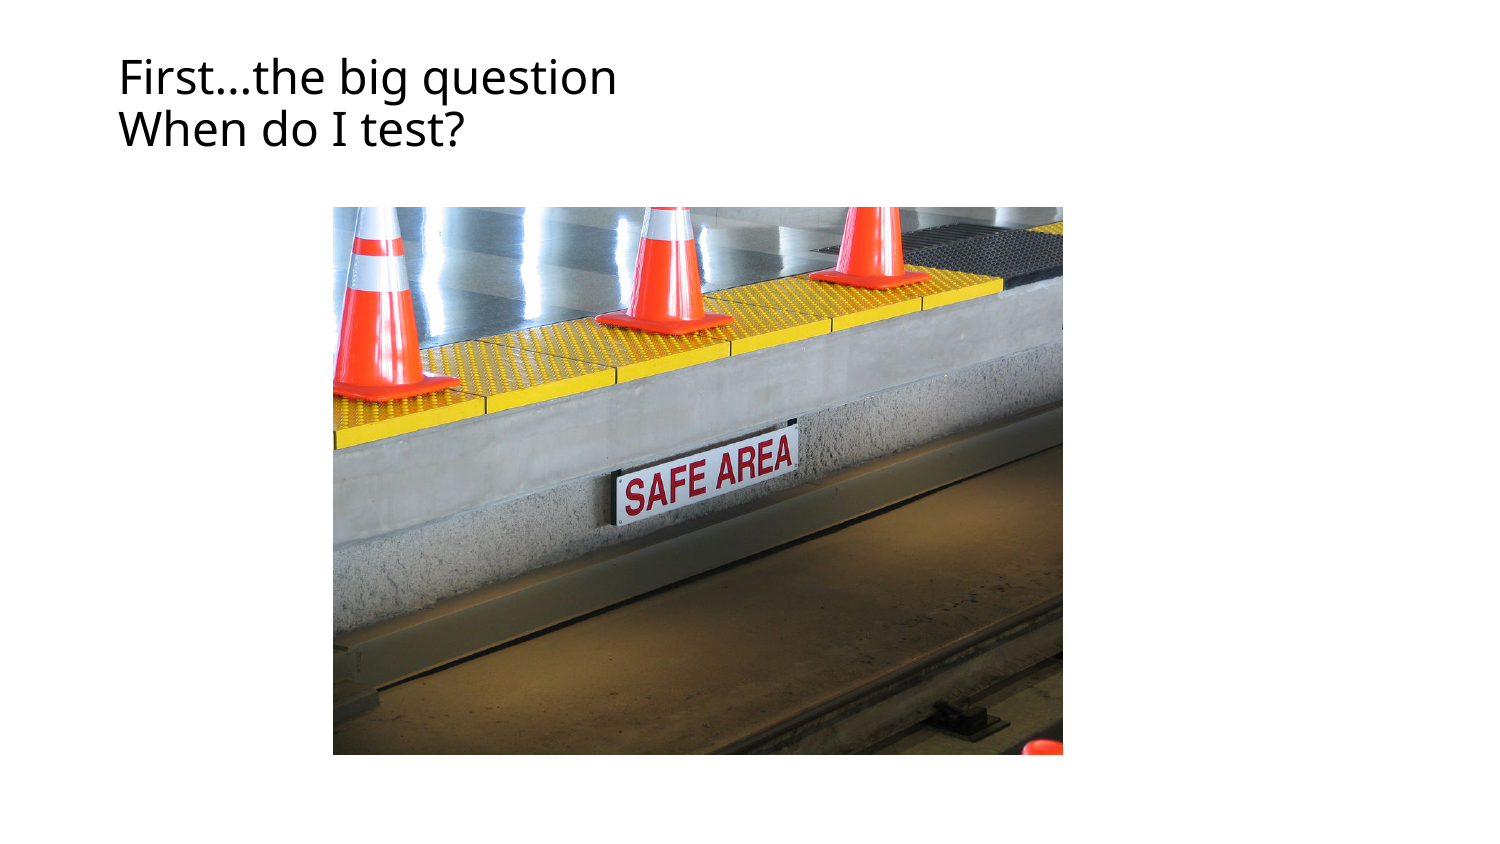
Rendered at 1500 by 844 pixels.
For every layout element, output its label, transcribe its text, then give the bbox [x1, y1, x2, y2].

title First…the big question When do I test? [103, 44, 1397, 208]
picture [333, 207, 1063, 755]
